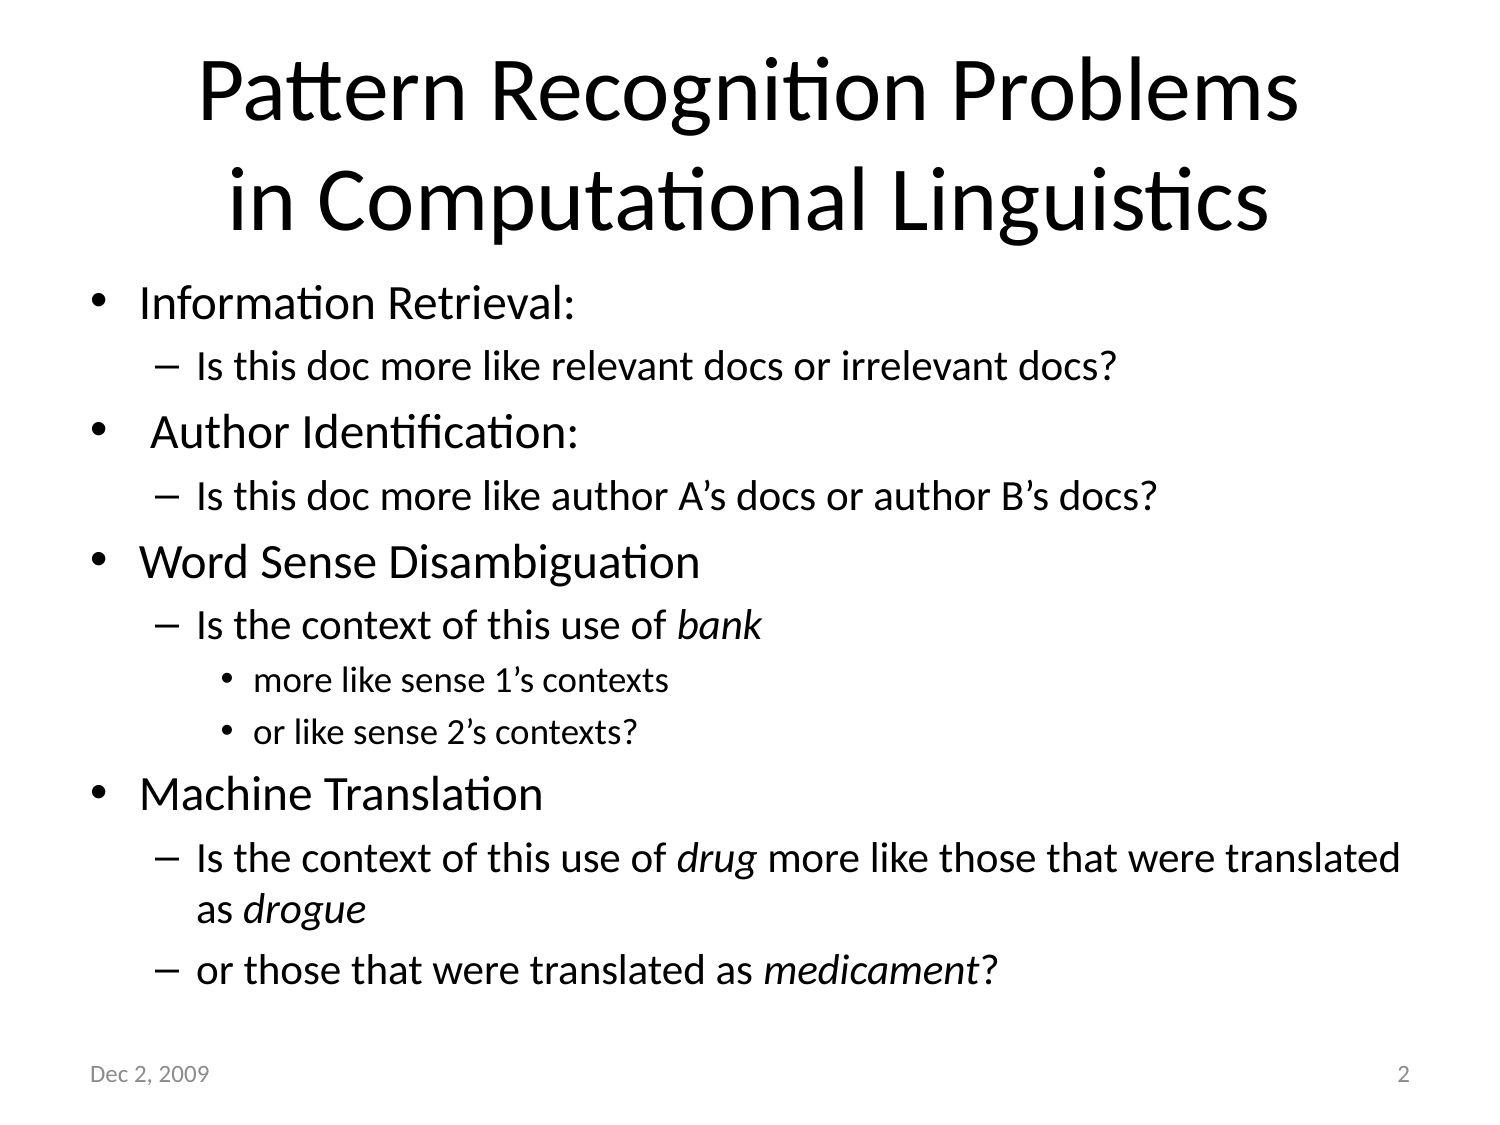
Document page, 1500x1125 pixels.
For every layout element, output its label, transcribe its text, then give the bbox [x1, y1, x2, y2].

slide_number 2 [1074, 1042, 1425, 1103]
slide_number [75, 1042, 425, 1103]
list Information Retrieval: Is this doc more like relevant docs or irrelevant docs? Author Identification: Is this doc more like author A’s docs or author B’s docs? Word Sense Disambiguation Is the context of this use of bank more like sense 1’s contexts or like sense 2’s contexts? Machine Translation Is the context of this use of drug more like those that were translated as drogue or those that were translated as medicament? [75, 262, 1425, 1005]
title Pattern Recognition Problems in Computational Linguistics [75, 45, 1425, 233]
